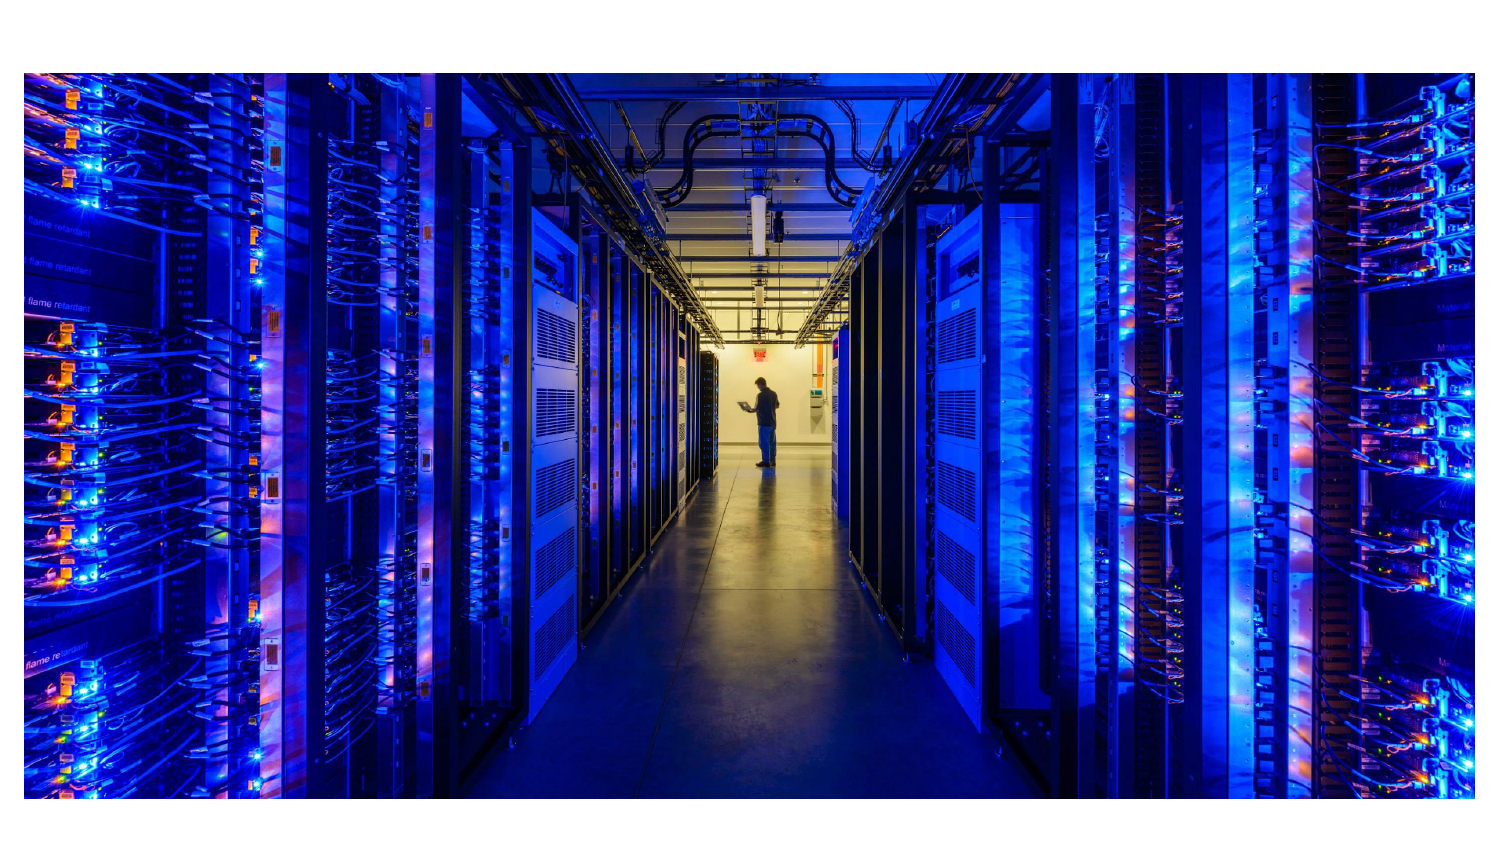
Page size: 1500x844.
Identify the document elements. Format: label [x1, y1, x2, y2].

picture [24, 73, 1476, 799]
